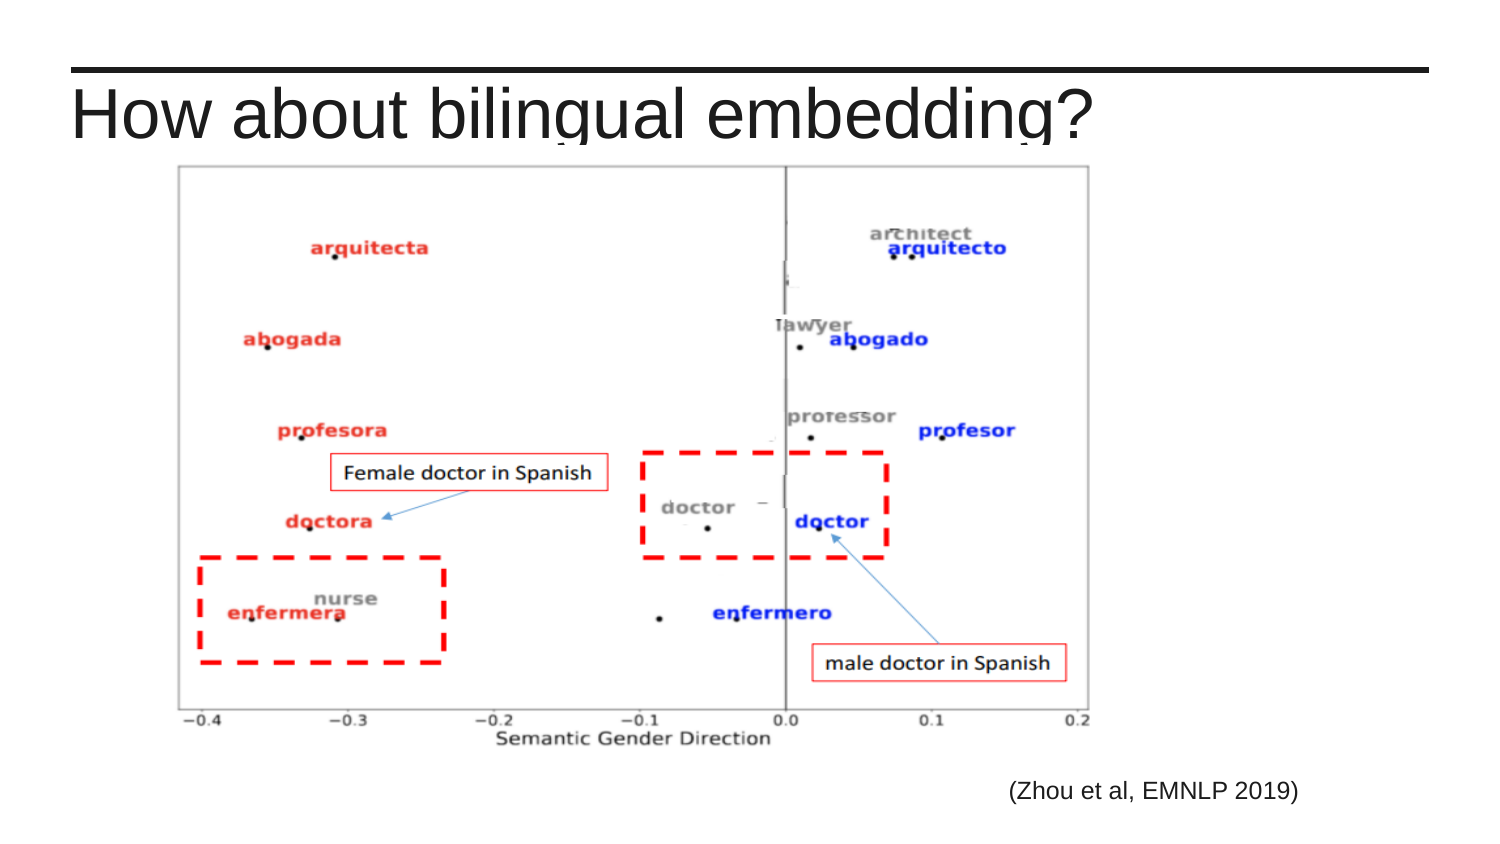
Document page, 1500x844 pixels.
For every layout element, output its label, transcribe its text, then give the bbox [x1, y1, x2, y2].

picture [125, 144, 1120, 758]
text_box (Zhou et al, EMNLP 2019) [993, 767, 1500, 813]
list How about bilingual embedding? [70, 67, 1430, 183]
